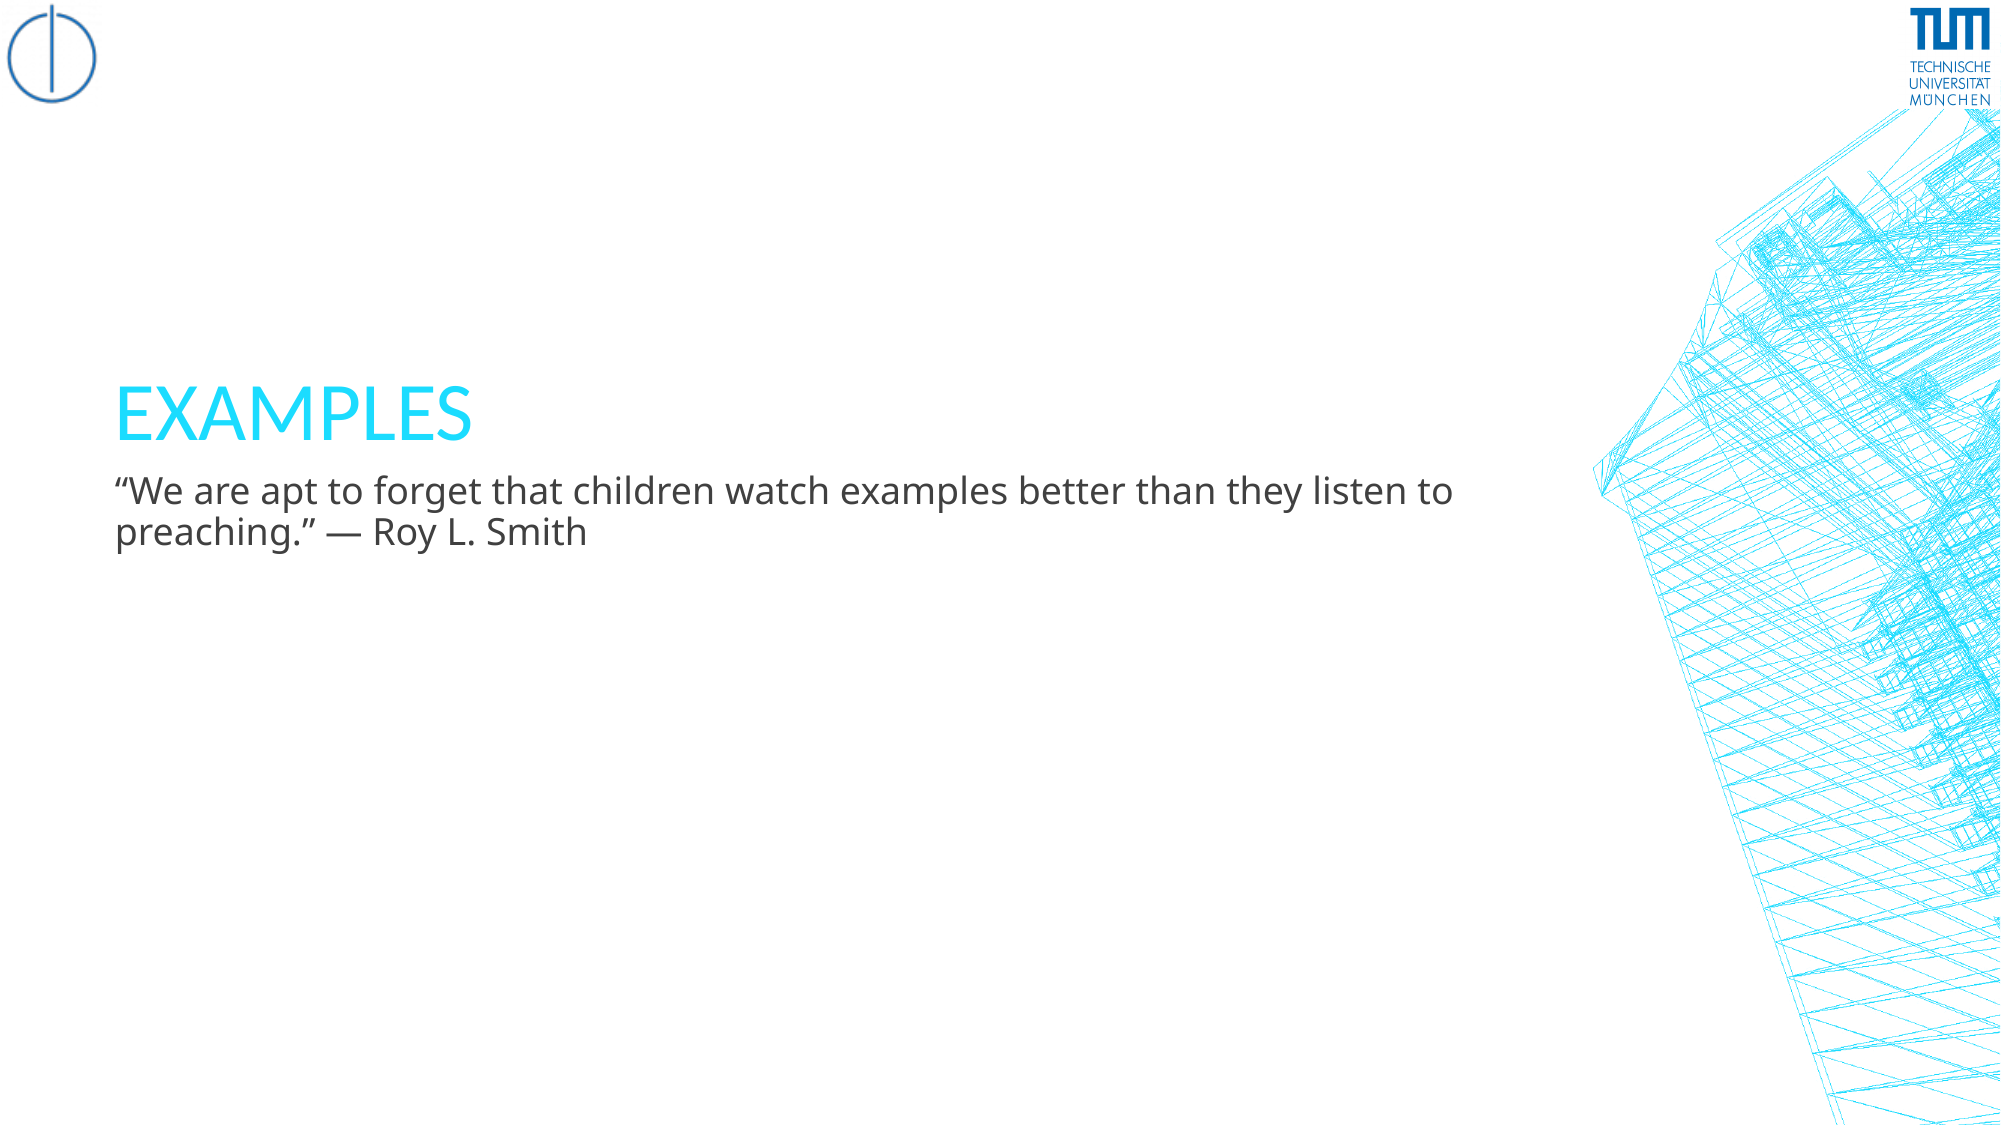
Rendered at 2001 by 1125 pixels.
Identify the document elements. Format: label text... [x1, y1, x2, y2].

list “We are apt to forget that children watch examples better than they listen to preaching.” ― Roy L. Smith [99, 464, 1525, 645]
picture [0, 0, 2001, 1125]
title EXAMPLES [99, 135, 1525, 464]
